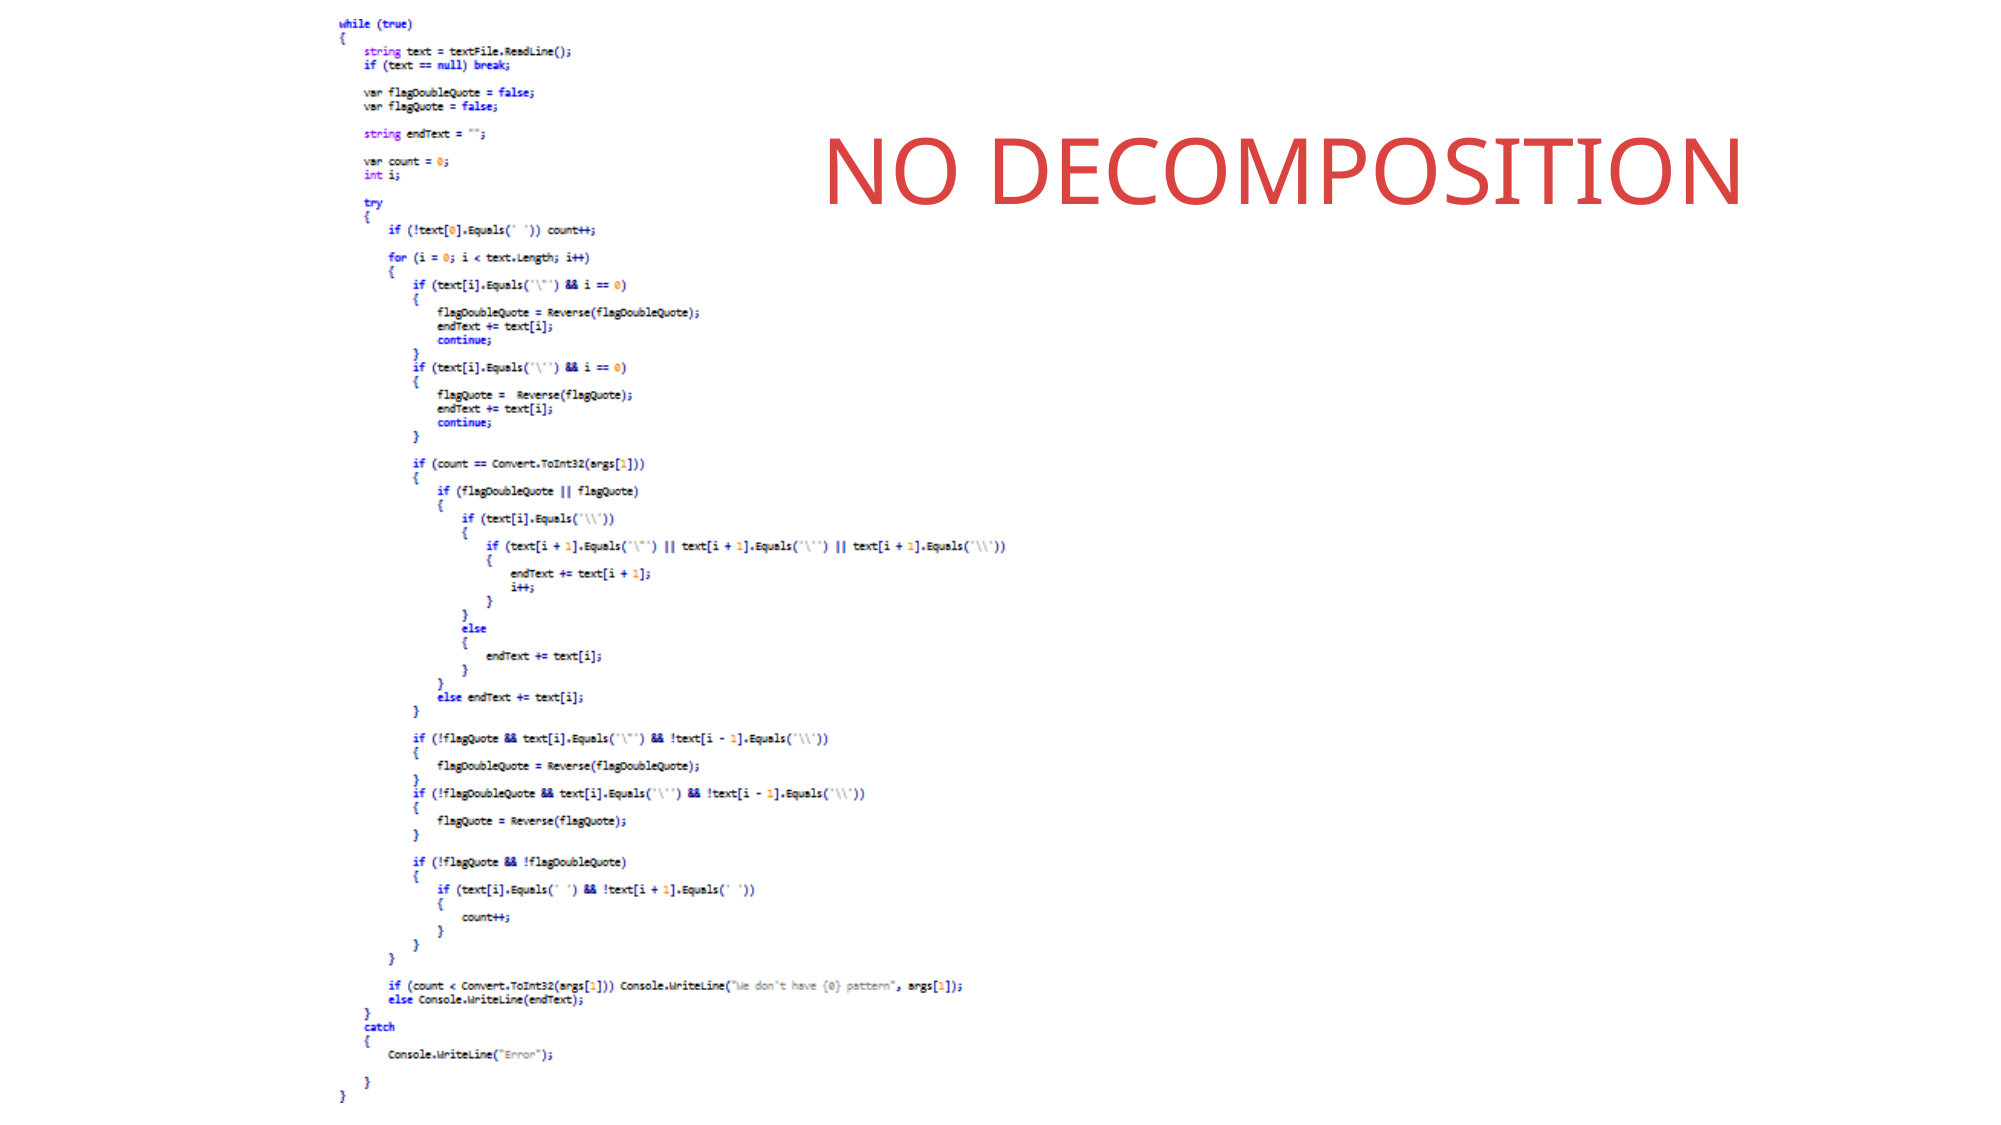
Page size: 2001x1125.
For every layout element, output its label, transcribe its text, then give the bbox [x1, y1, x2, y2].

title No Decomposition [1107, 45, 1839, 233]
picture [326, 18, 1104, 1103]
